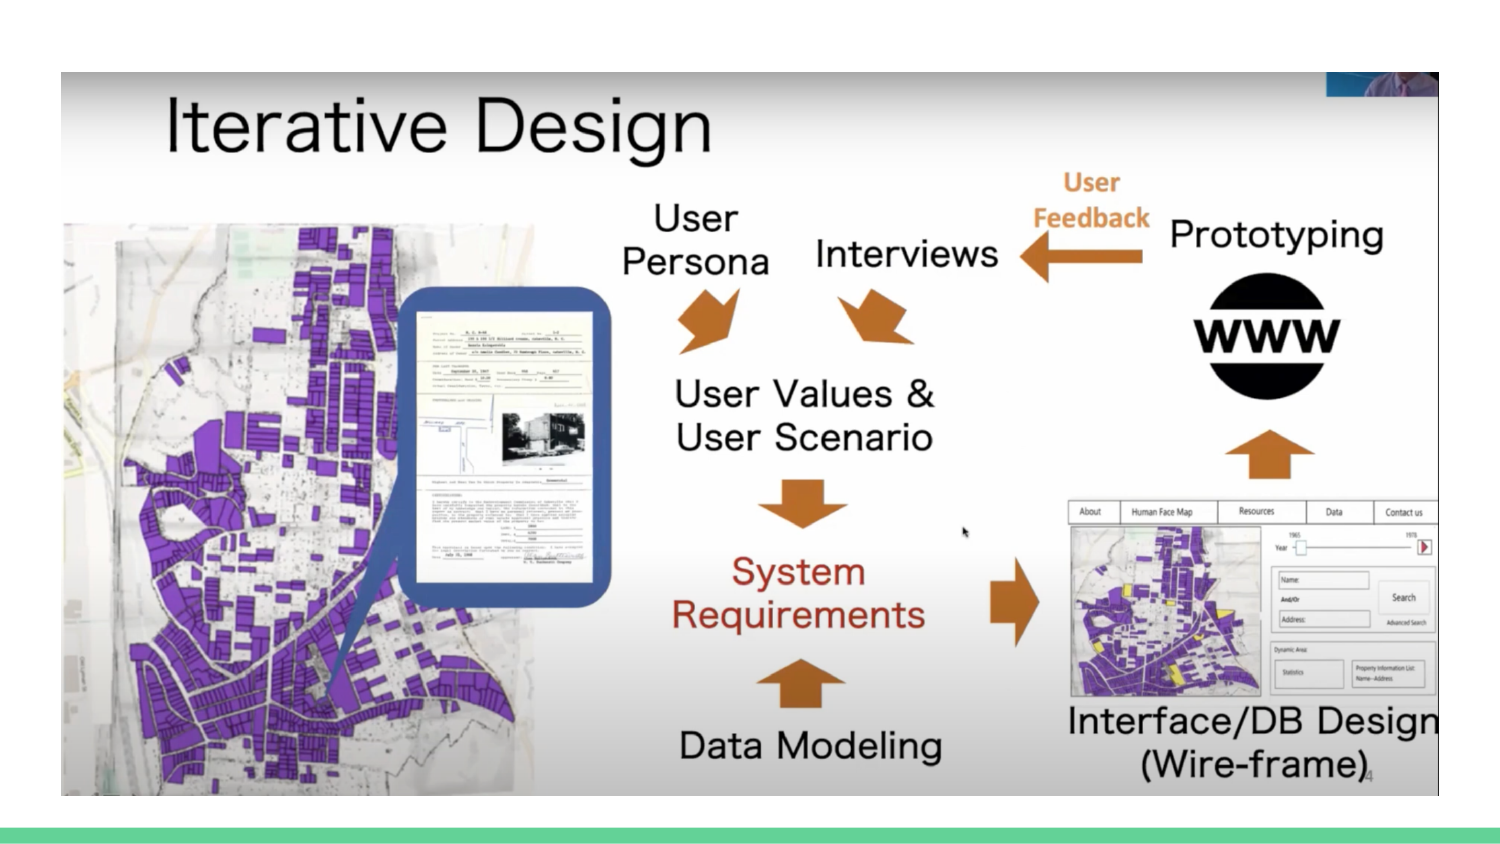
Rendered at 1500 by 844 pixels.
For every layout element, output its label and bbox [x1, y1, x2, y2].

picture [61, 72, 1439, 796]
